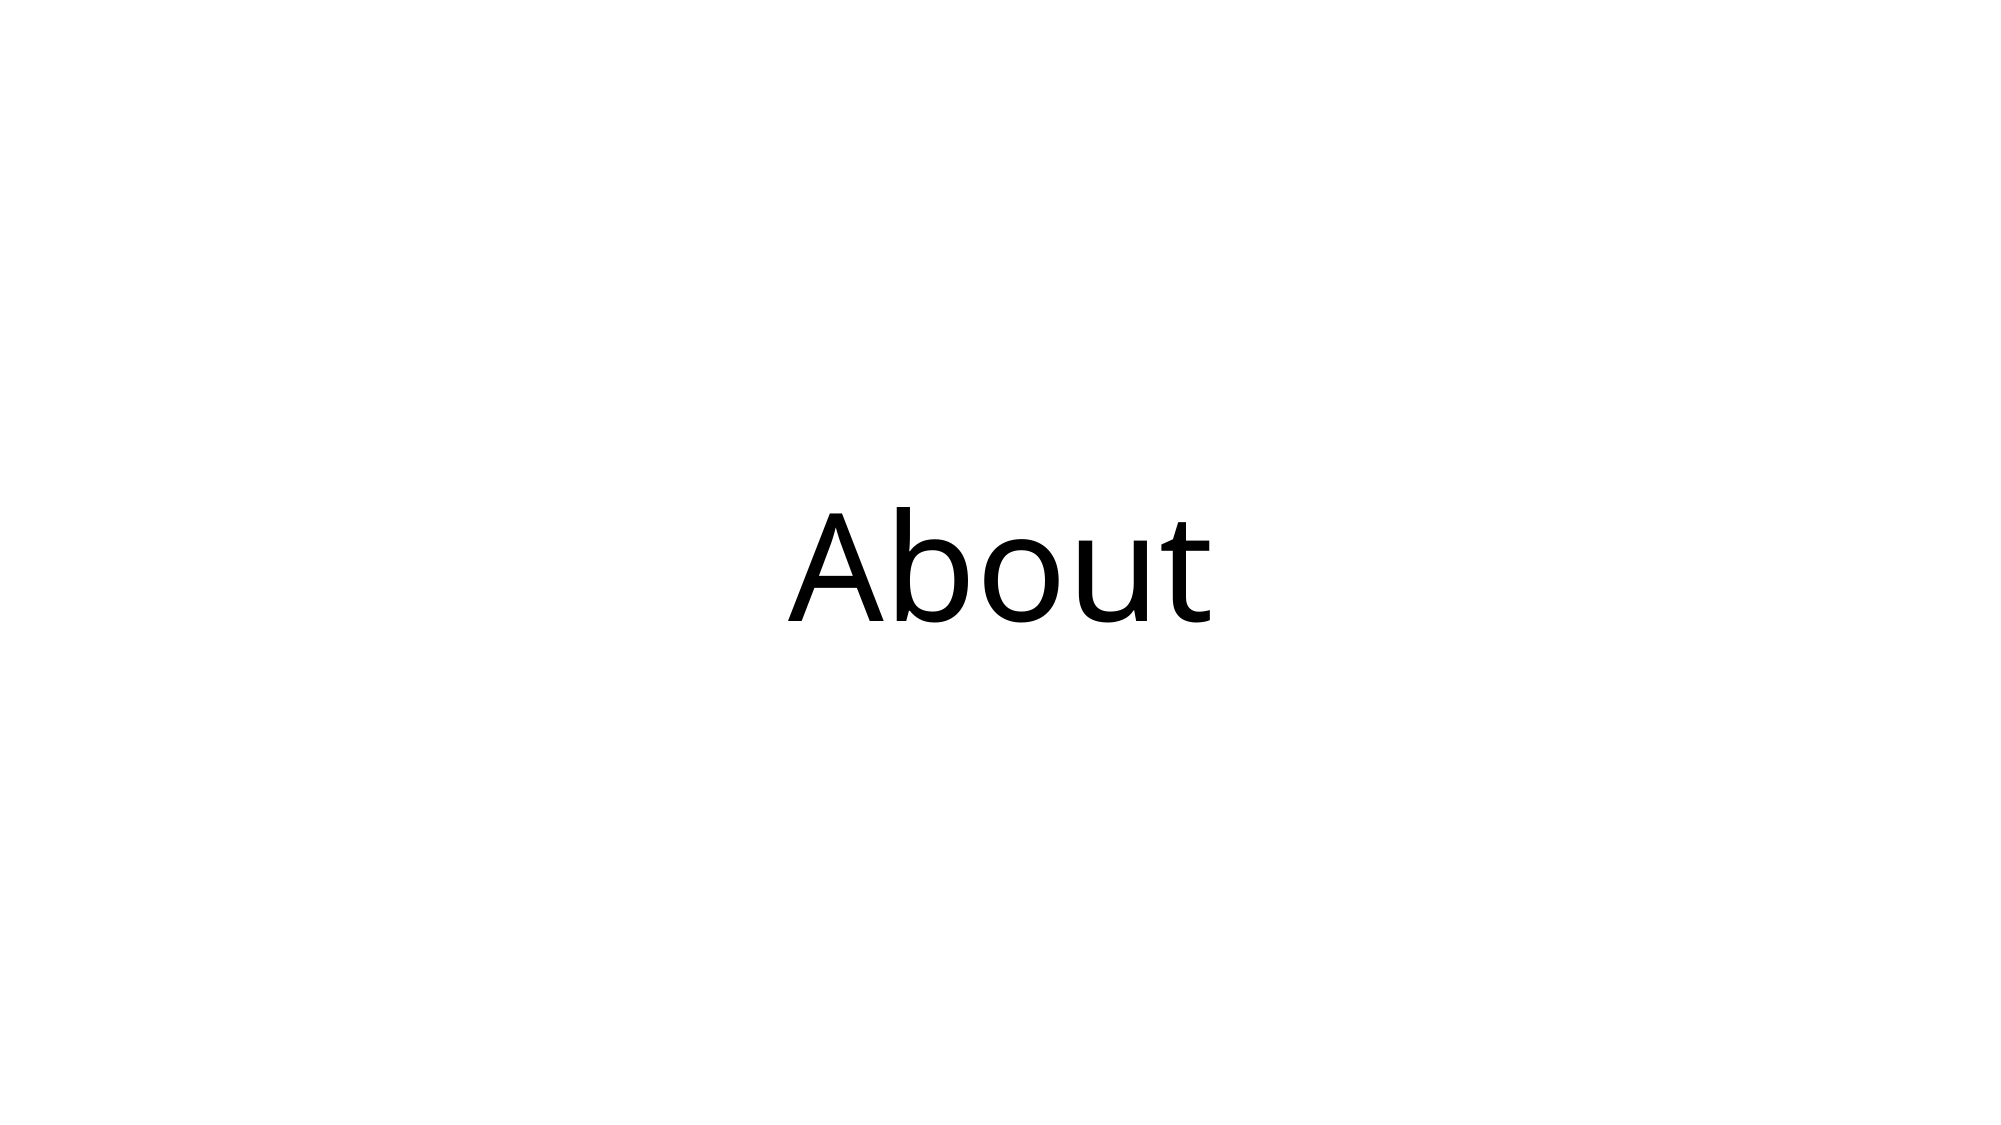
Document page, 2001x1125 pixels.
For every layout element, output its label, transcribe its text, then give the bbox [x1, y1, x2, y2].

text_box About [773, 463, 1230, 659]
